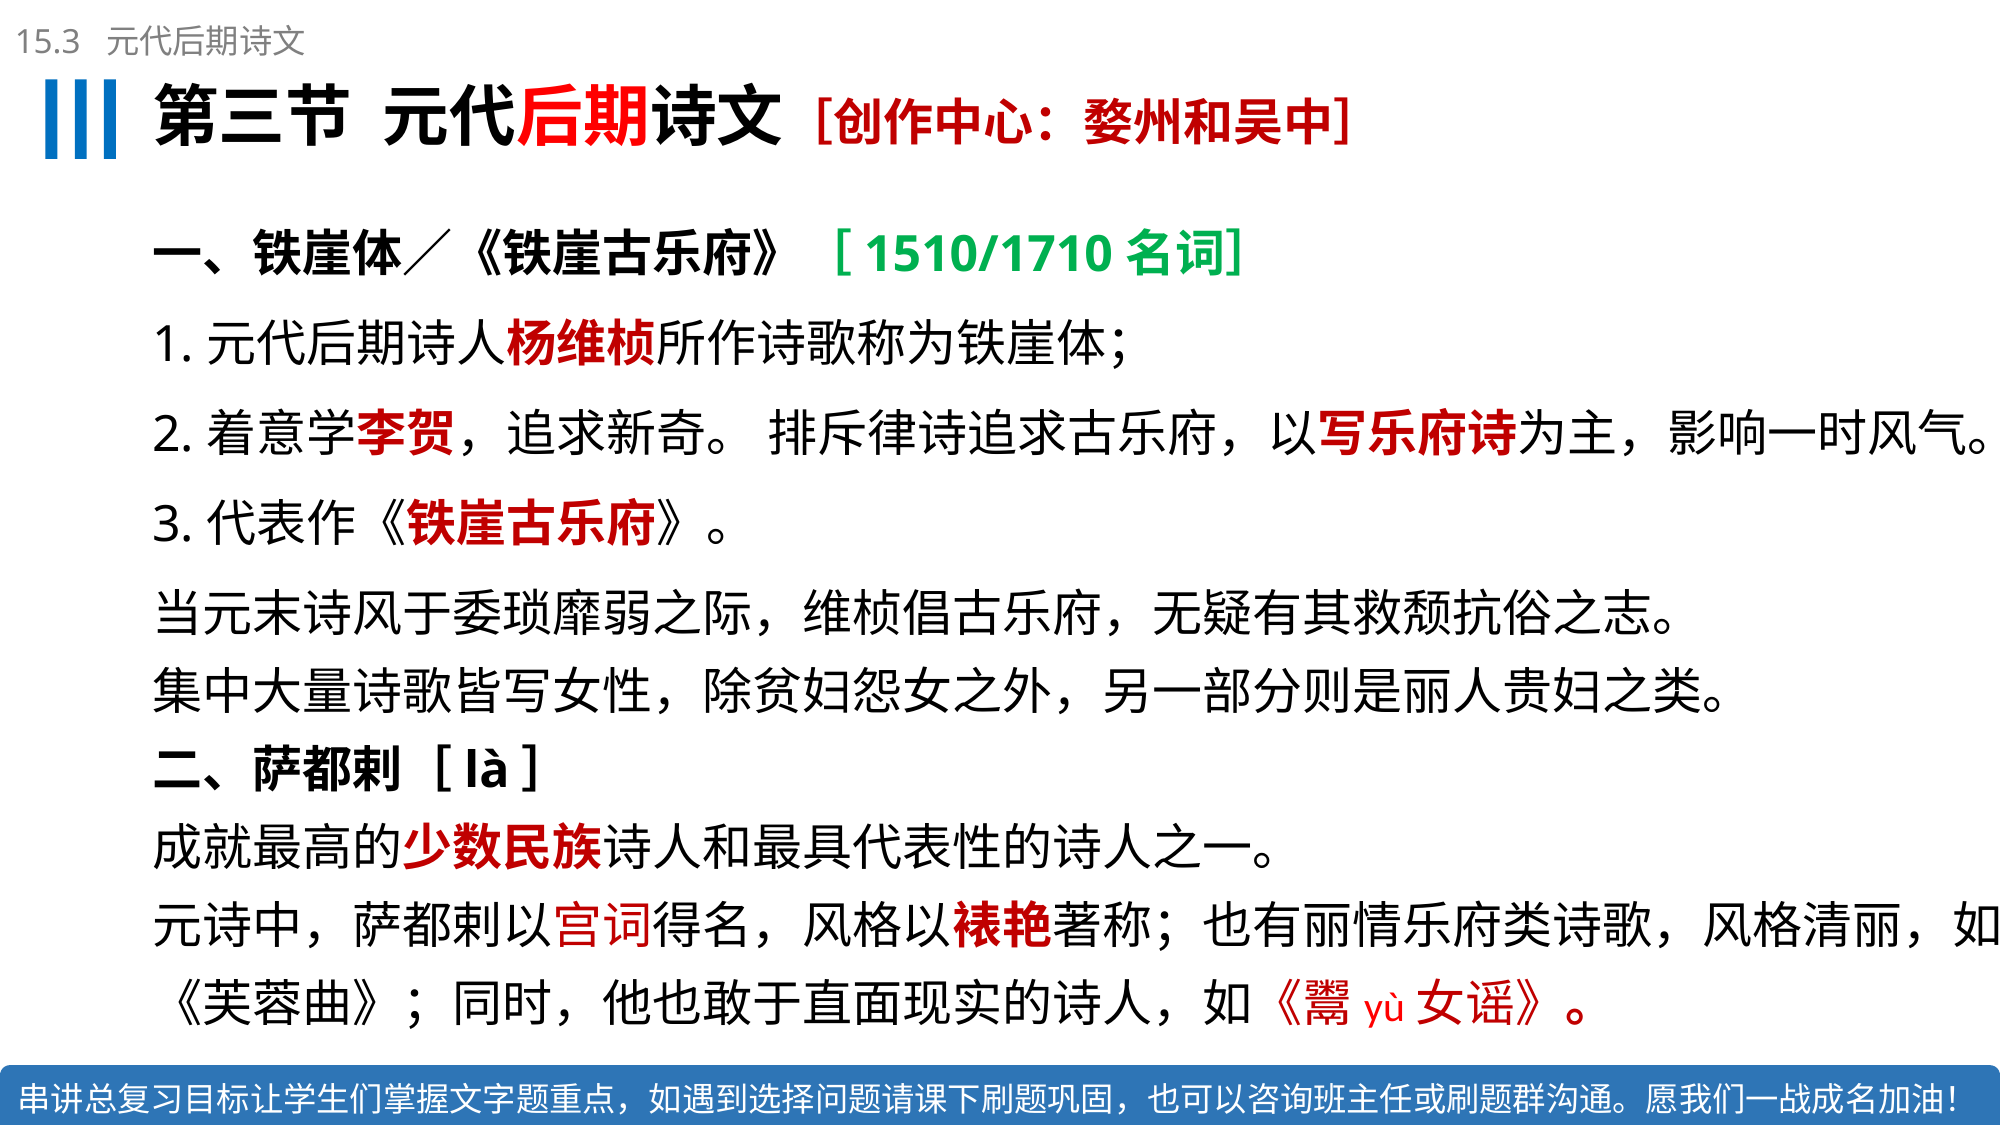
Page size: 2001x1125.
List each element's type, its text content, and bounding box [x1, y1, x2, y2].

text_box 15.3 元代后期诗文 [0, 13, 707, 68]
title 第三节 元代后期诗文［创作中心：婺州和吴中］ [137, 53, 1863, 184]
text_box 一、铁崖体／《铁崖古乐府》［1510/1710名词］ 1.元代后期诗人杨维桢所作诗歌称为铁崖体； 2.着意学李贺，追求新奇。 排斥律诗追求古乐府，以写乐府诗为主，影响一时风气。 3.代表作《铁崖古乐府》。 当元末诗风于委琐靡弱之际，维桢倡古乐府，无疑有其救颓抗俗之志。 集中大量诗歌皆写女性，除贫妇怨女之外，另一部分则是丽人贵妇之类。 二、萨都剌［là］ 成就最高的少数民族诗人和最具代表性的诗人之一。 元诗中，萨都剌以宫词得名，风格以裱艳著称；也有丽情乐府类诗歌，风格清丽，如《芙蓉曲》；同时，他也敢于直面现实的诗人，如《鬻yù女谣》。 [137, 184, 2000, 1125]
